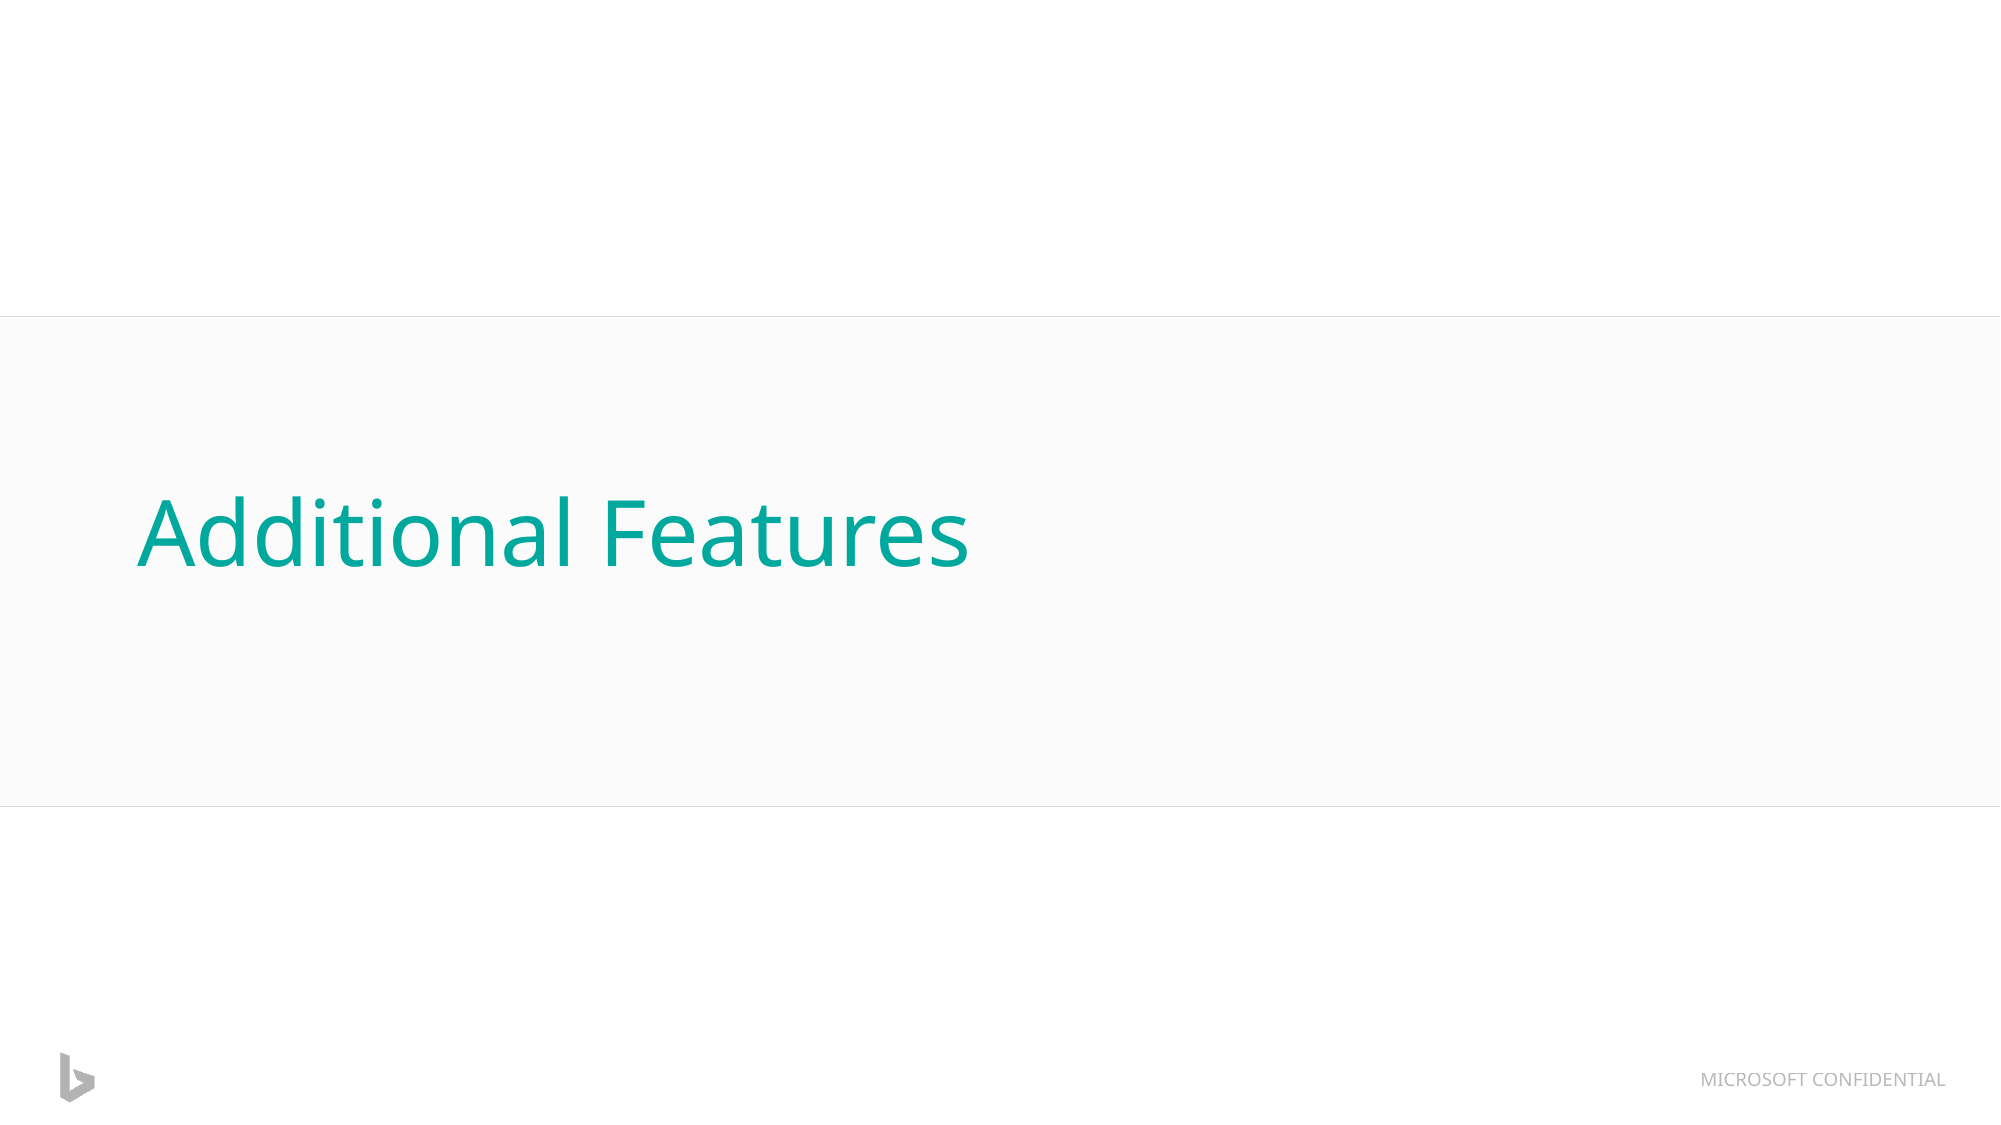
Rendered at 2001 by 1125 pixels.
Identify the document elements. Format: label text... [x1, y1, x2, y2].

title Additional Features [137, 458, 1831, 594]
